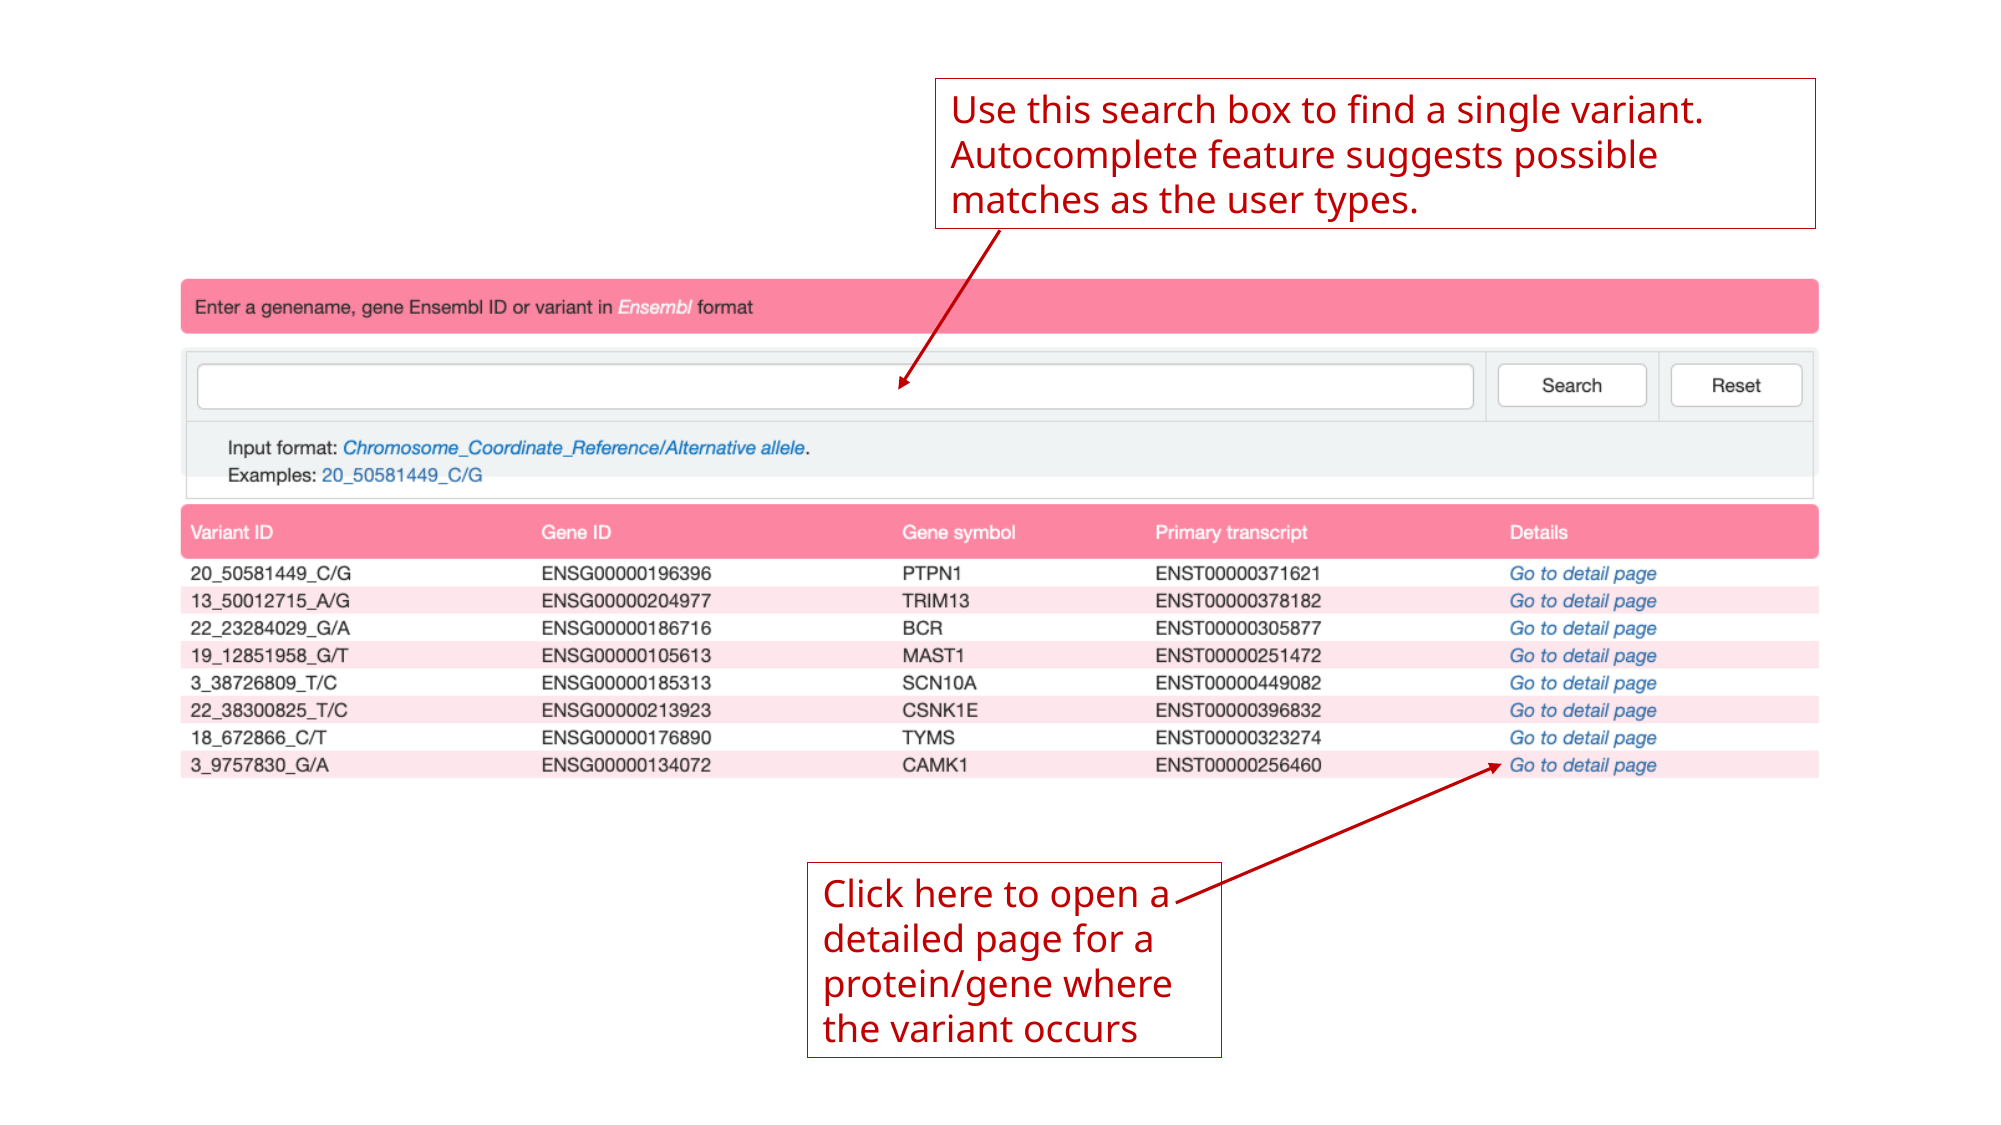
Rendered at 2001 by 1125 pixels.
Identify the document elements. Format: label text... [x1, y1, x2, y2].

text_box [1175, 763, 1503, 904]
picture [176, 274, 1824, 783]
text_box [897, 229, 1001, 391]
text_box Click here to open a detailed page for a protein/gene where the variant occurs [807, 862, 1222, 1058]
text_box Use this search box to find a single variant. Autocomplete feature suggests possible matches as the user types. [935, 78, 1816, 229]
